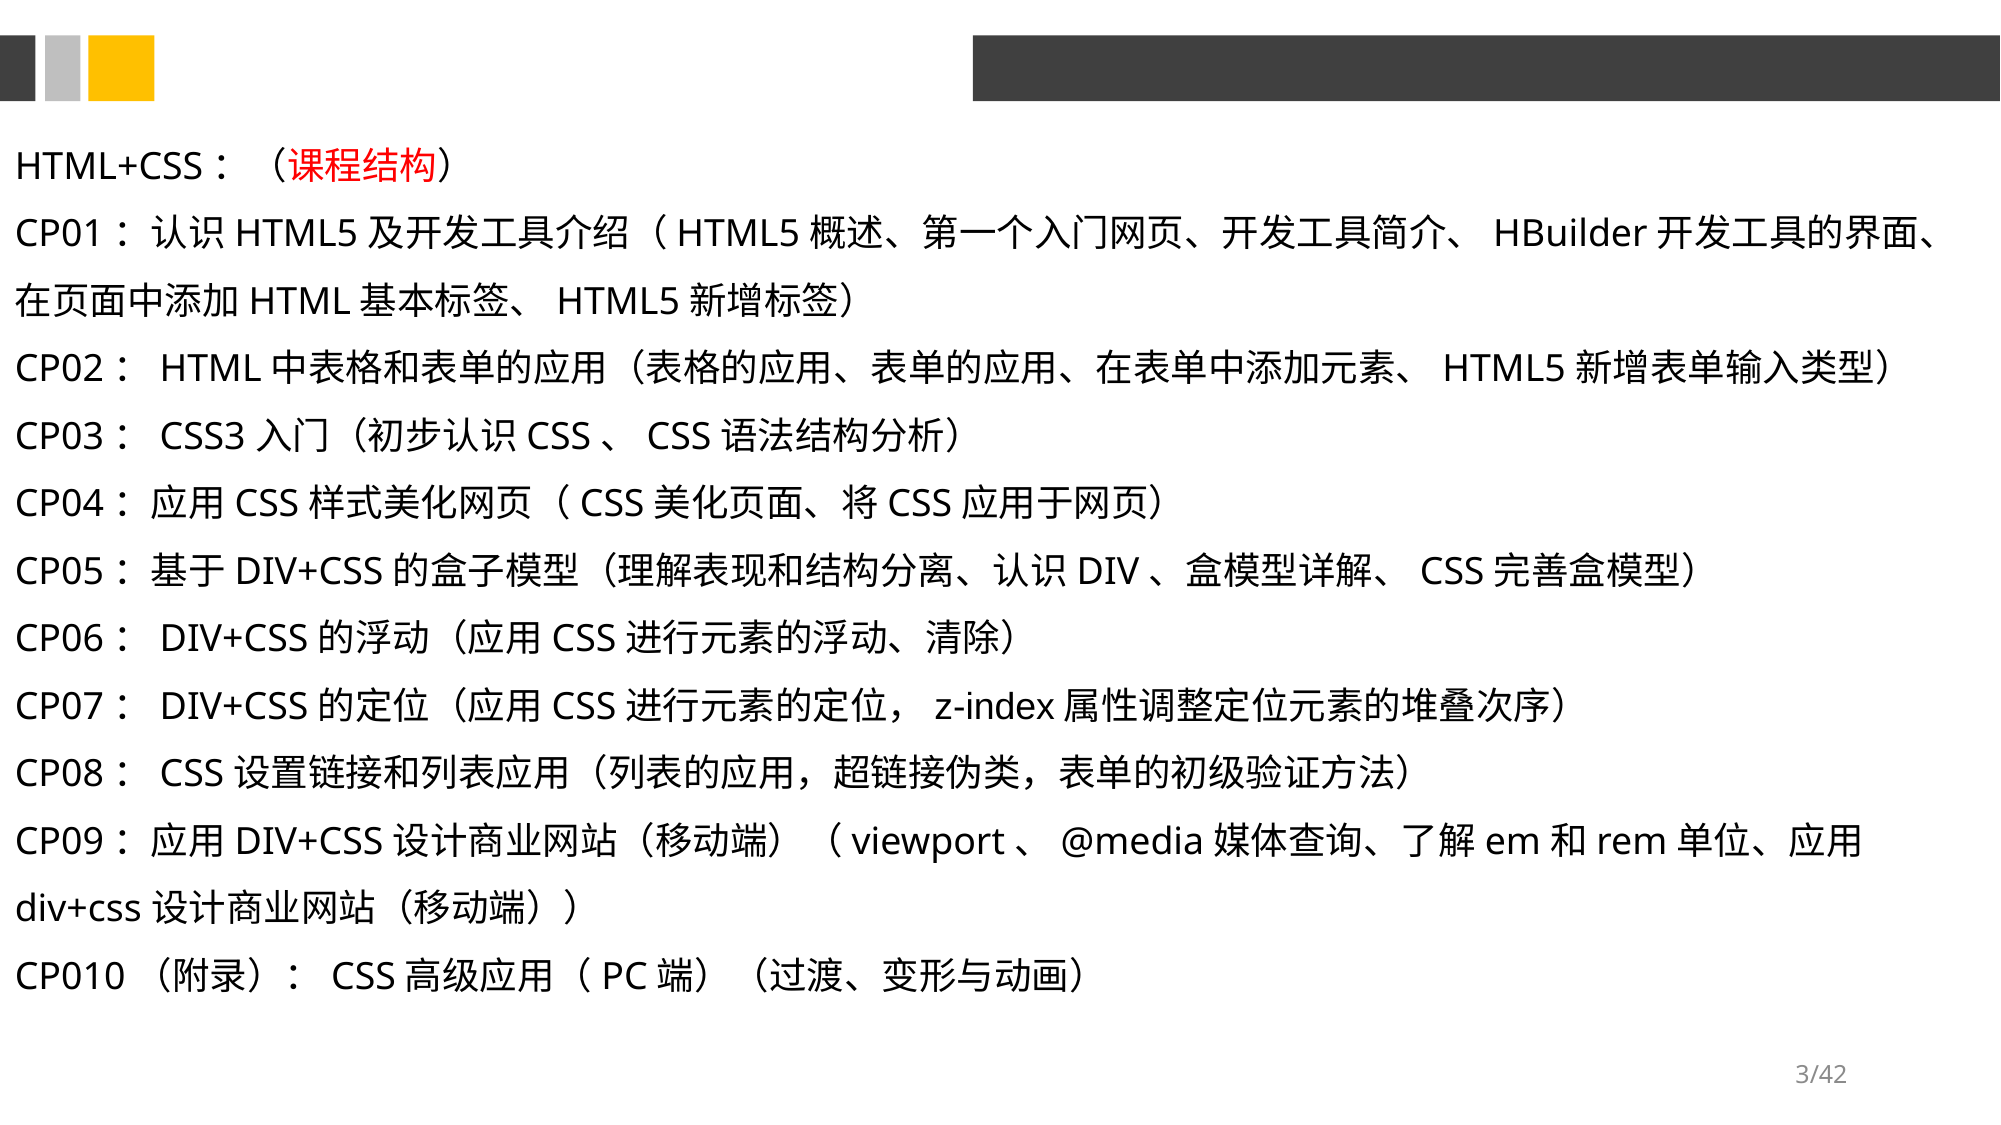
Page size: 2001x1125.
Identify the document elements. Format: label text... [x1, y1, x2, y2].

slide_number /42 [1412, 1042, 1863, 1103]
text_box HTML+CSS：（课程结构） CP01：认识HTML5及开发工具介绍（HTML5概述、第一个入门网页、开发工具简介、HBuilder开发工具的界面、在页面中添加HTML基本标签、HTML5新增标签） CP02：HTML中表格和表单的应用（表格的应用、表单的应用、在表单中添加元素、HTML5新增表单输入类型） CP03：CSS3入门（初步认识CSS、CSS语法结构分析） CP04：应用CSS样式美化网页（CSS美化页面、将CSS应用于网页） CP05：基于DIV+CSS的盒子模型（理解表现和结构分离、认识DIV、盒模型详解、CSS完善盒模型） CP06：DIV+CSS的浮动（应用CSS进行元素的浮动、清除） CP07：DIV+CSS的定位（应用CSS进行元素的定位，z-index属性调整定位元素的堆叠次序） CP08：CSS设置链接和列表应用（列表的应用，超链接伪类，表单的初级验证方法） CP09：应用DIV+CSS设计商业网站（移动端）（viewport、@media媒体查询、了解em和rem单位、应用div+css设计商业网站（移动端）） CP010（附录）：CSS高级应用（PC端）（过渡、变形与动画） [0, 111, 2000, 1125]
